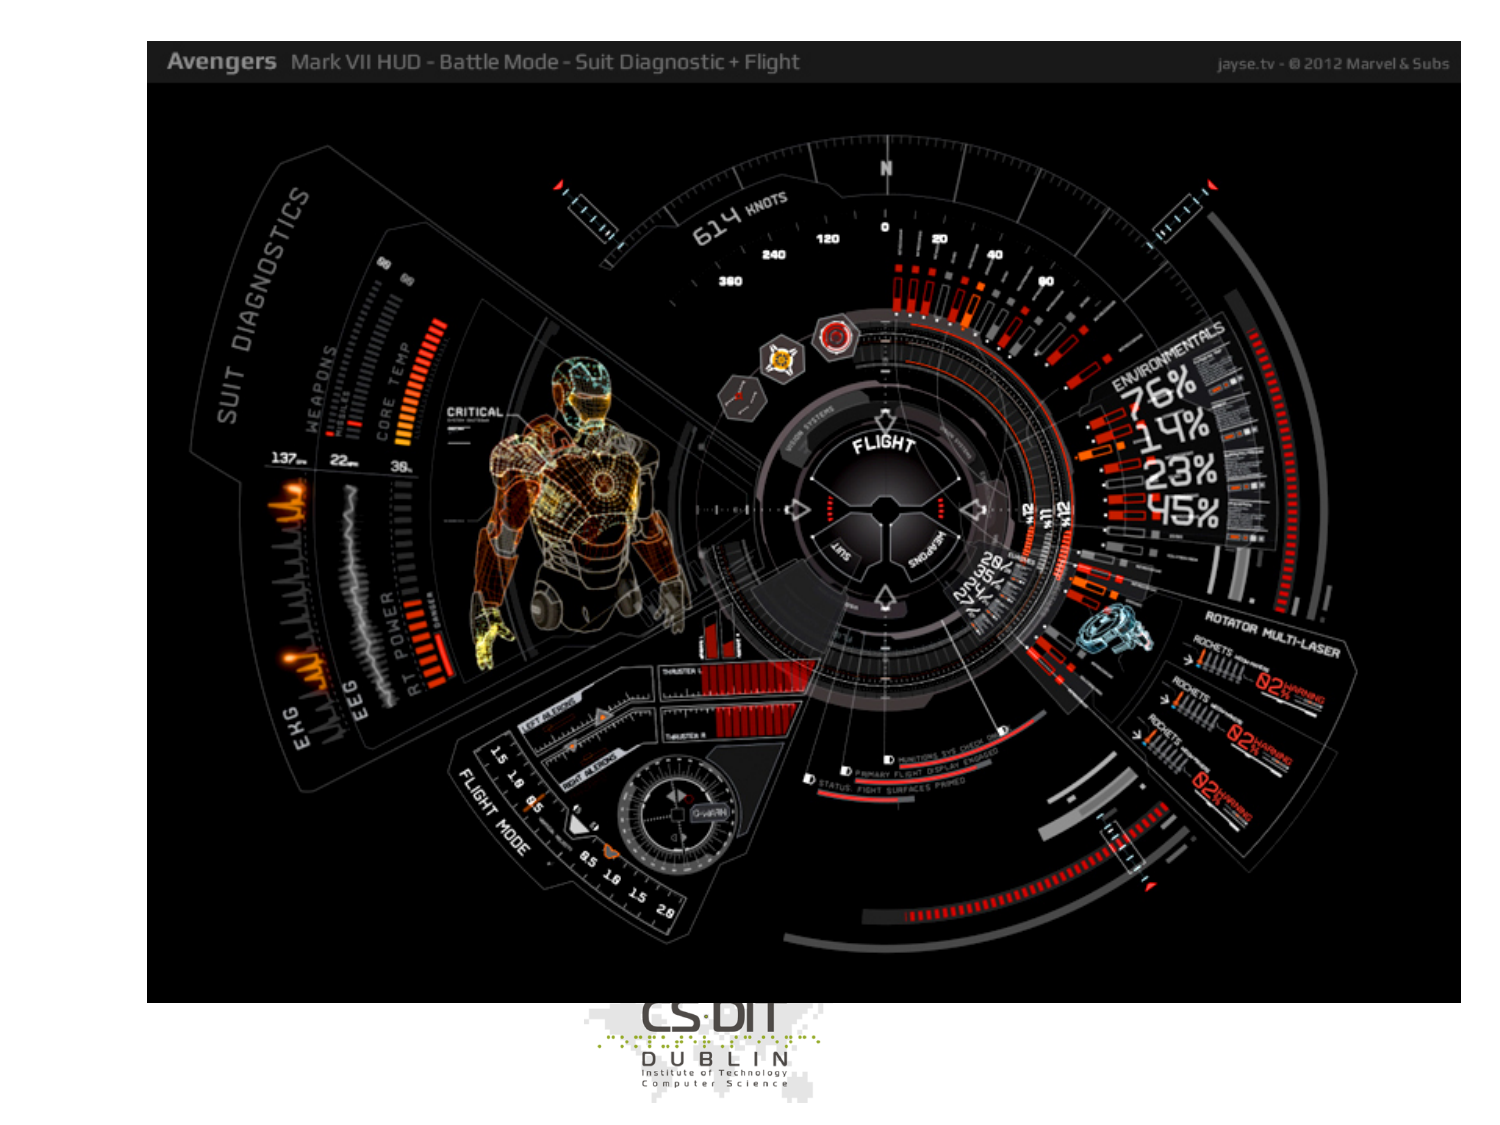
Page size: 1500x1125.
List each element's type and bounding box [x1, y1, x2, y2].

picture [147, 41, 1461, 1103]
